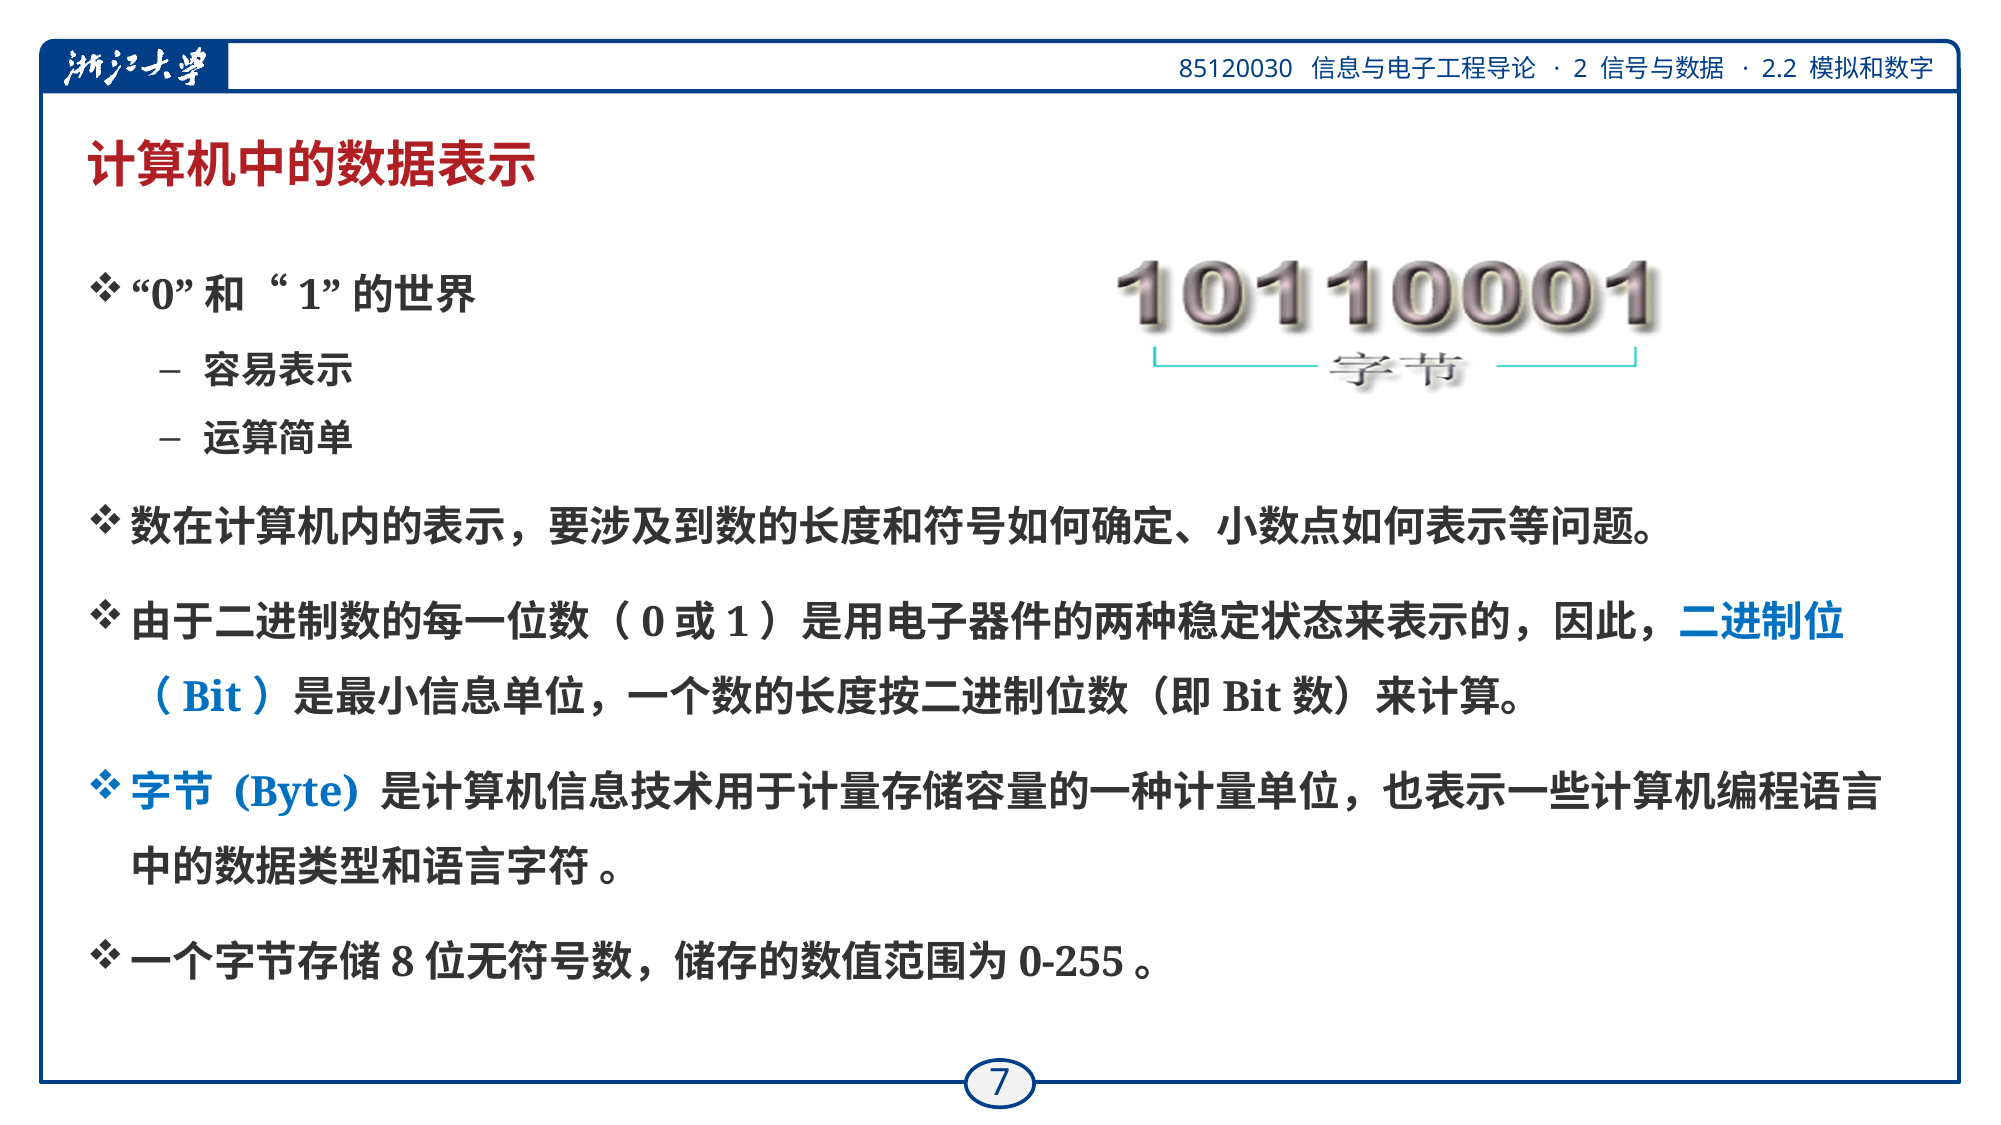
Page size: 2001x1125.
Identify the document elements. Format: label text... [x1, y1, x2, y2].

title 计算机中的数据表示 [72, 125, 1926, 198]
list “0”和“1”的世界 容易表示 运算简单 数在计算机内的表示，要涉及到数的长度和符号如何确定、小数点如何表示等问题。 由于二进制数的每一位数（0或1）是用电子器件的两种稳定状态来表示的，因此，二进制位（Bit）是最小信息单位，一个数的长度按二进制位数（即Bit数）来计算。 字节 (Byte) 是计算机信息技术用于计量存储容量的一种计量单位，也表示一些计算机编程语言中的数据类型和语言字符 。 一个字节存储8位无符号数，储存的数值范围为0-255。 [72, 235, 1926, 1045]
picture [55, 39, 215, 91]
picture [1113, 250, 1663, 396]
